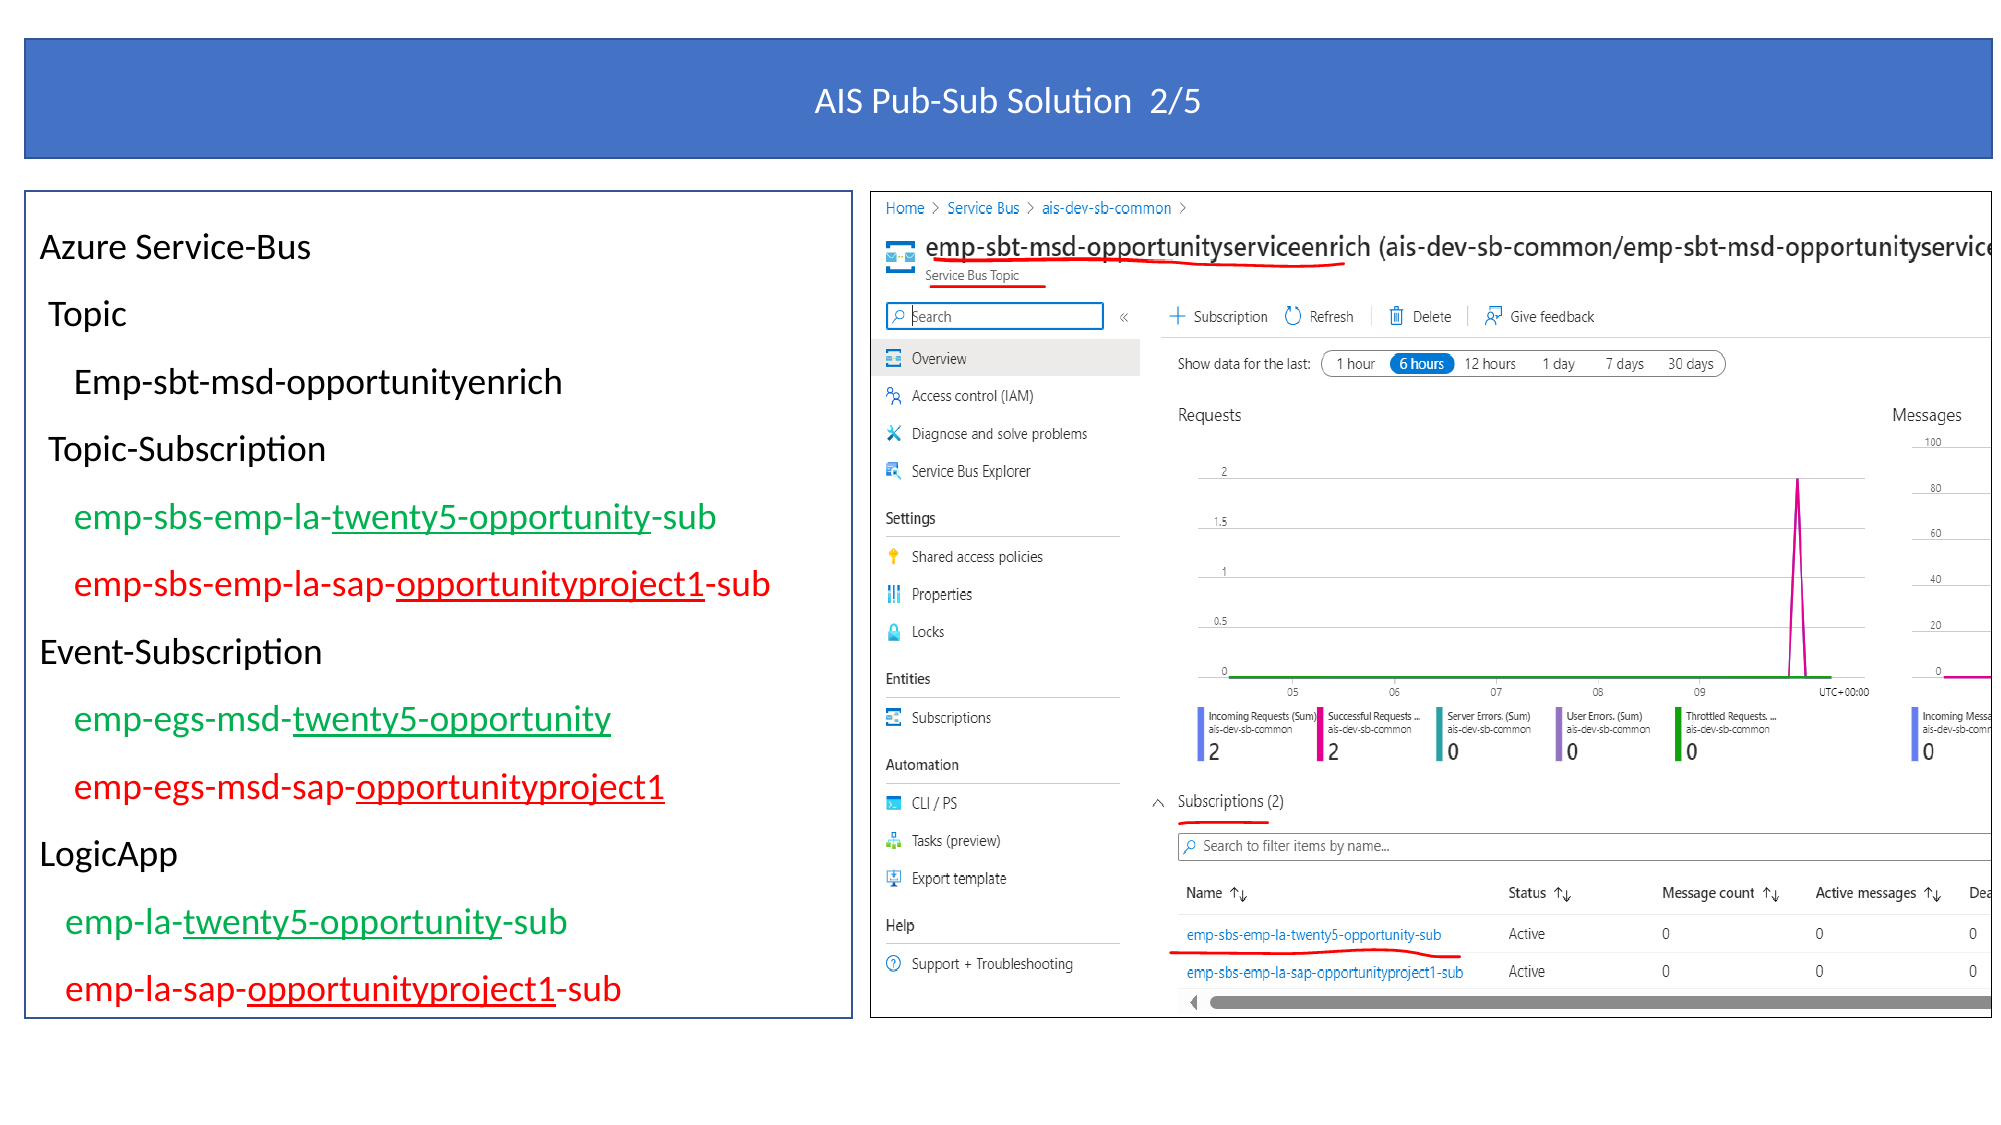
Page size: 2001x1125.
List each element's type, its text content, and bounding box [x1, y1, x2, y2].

picture [869, 190, 1992, 1018]
text_box AIS Pub-Sub Solution 2/5 [24, 38, 1993, 159]
text_box Azure Service-Bus Topic Emp-sbt-msd-opportunityenrich Topic-Subscription emp-sbs-emp-la-twenty5-opportunity-sub emp-sbs-emp-la-sap-opportunityproject1-sub Event-Subscription emp-egs-msd-twenty5-opportunity emp-egs-msd-sap-opportunityproject1 LogicApp emp-la-twenty5-opportunity-sub emp-la-sap-opportunityproject1-sub [24, 190, 853, 1019]
